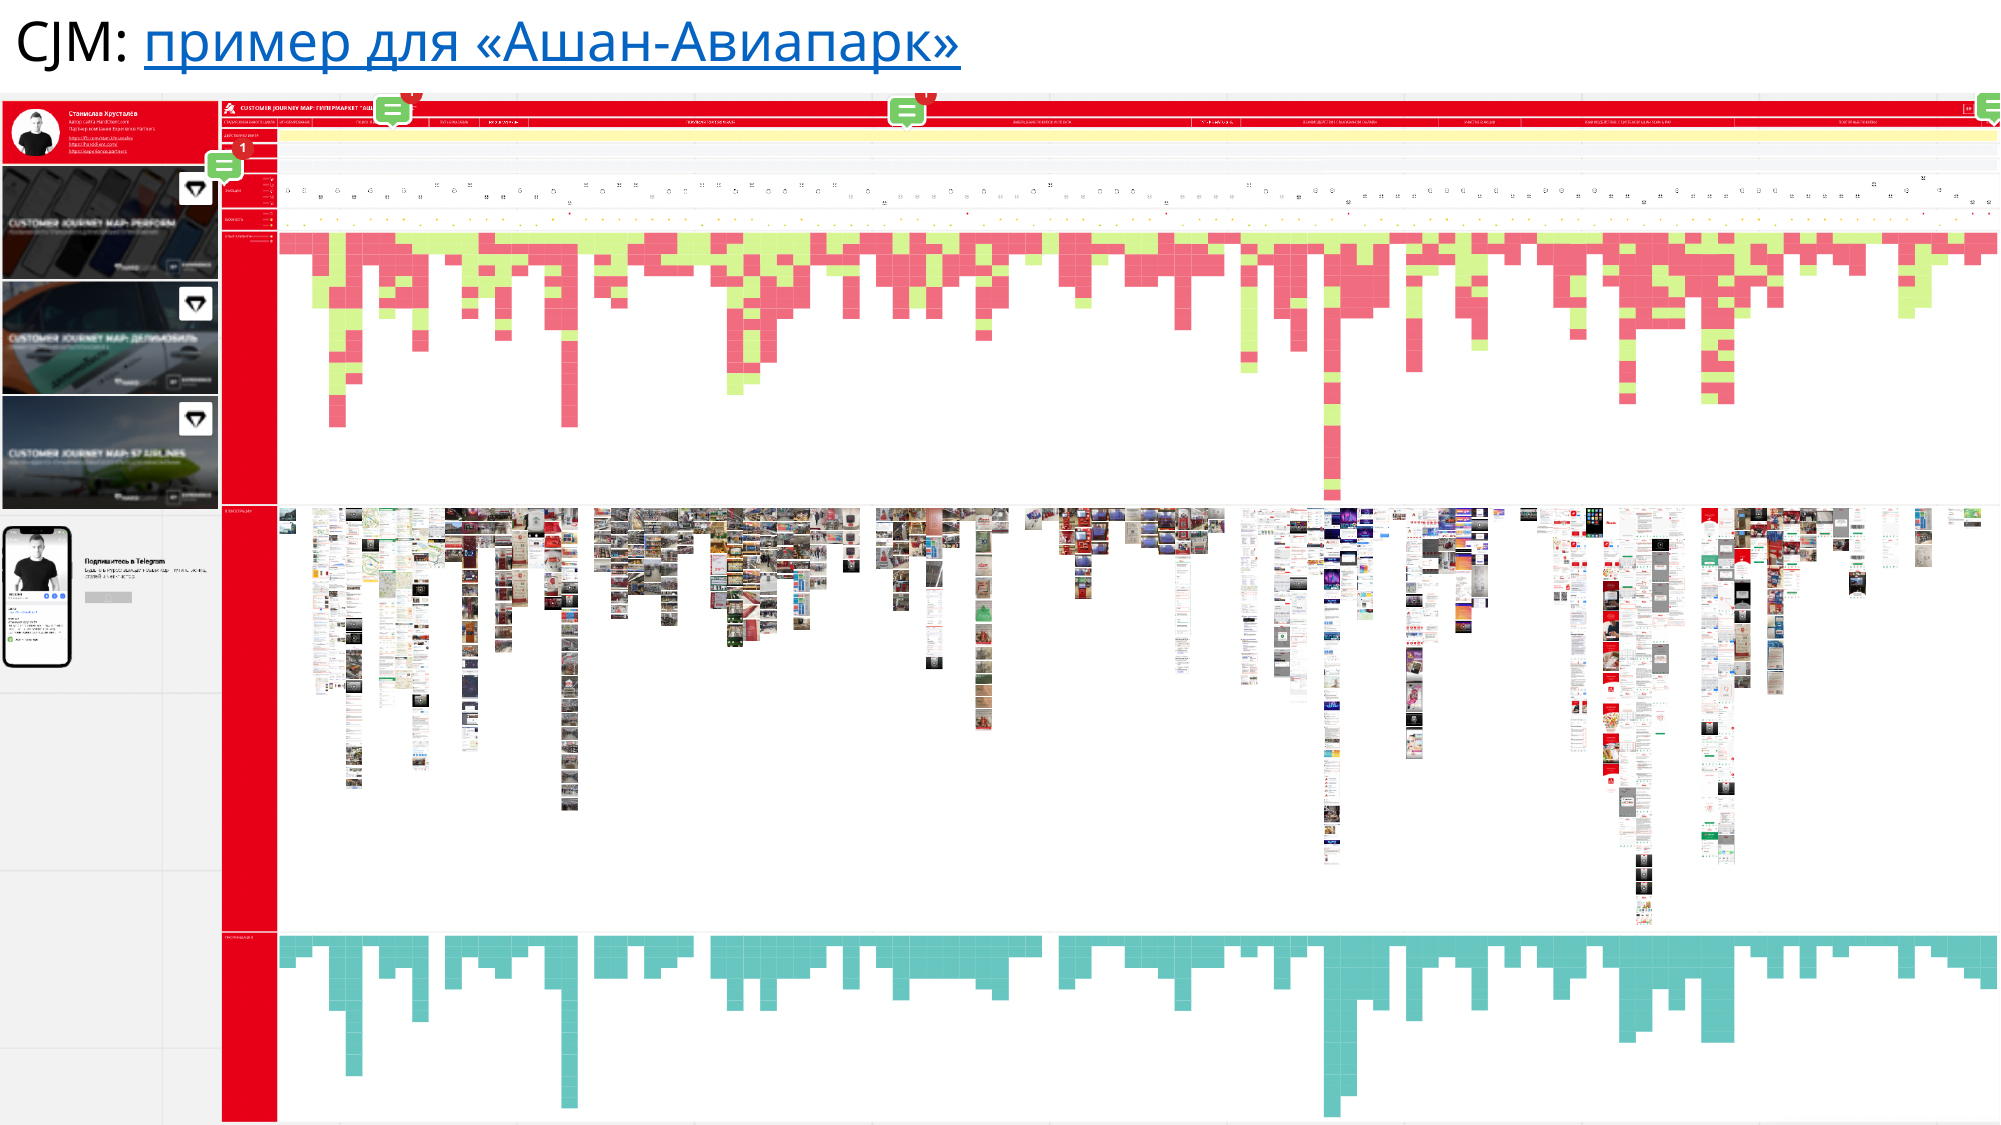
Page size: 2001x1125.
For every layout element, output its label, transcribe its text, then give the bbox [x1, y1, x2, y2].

title CJM: пример для «Ашан-Авиапарк» [0, 0, 2000, 83]
picture [0, 93, 2000, 1125]
